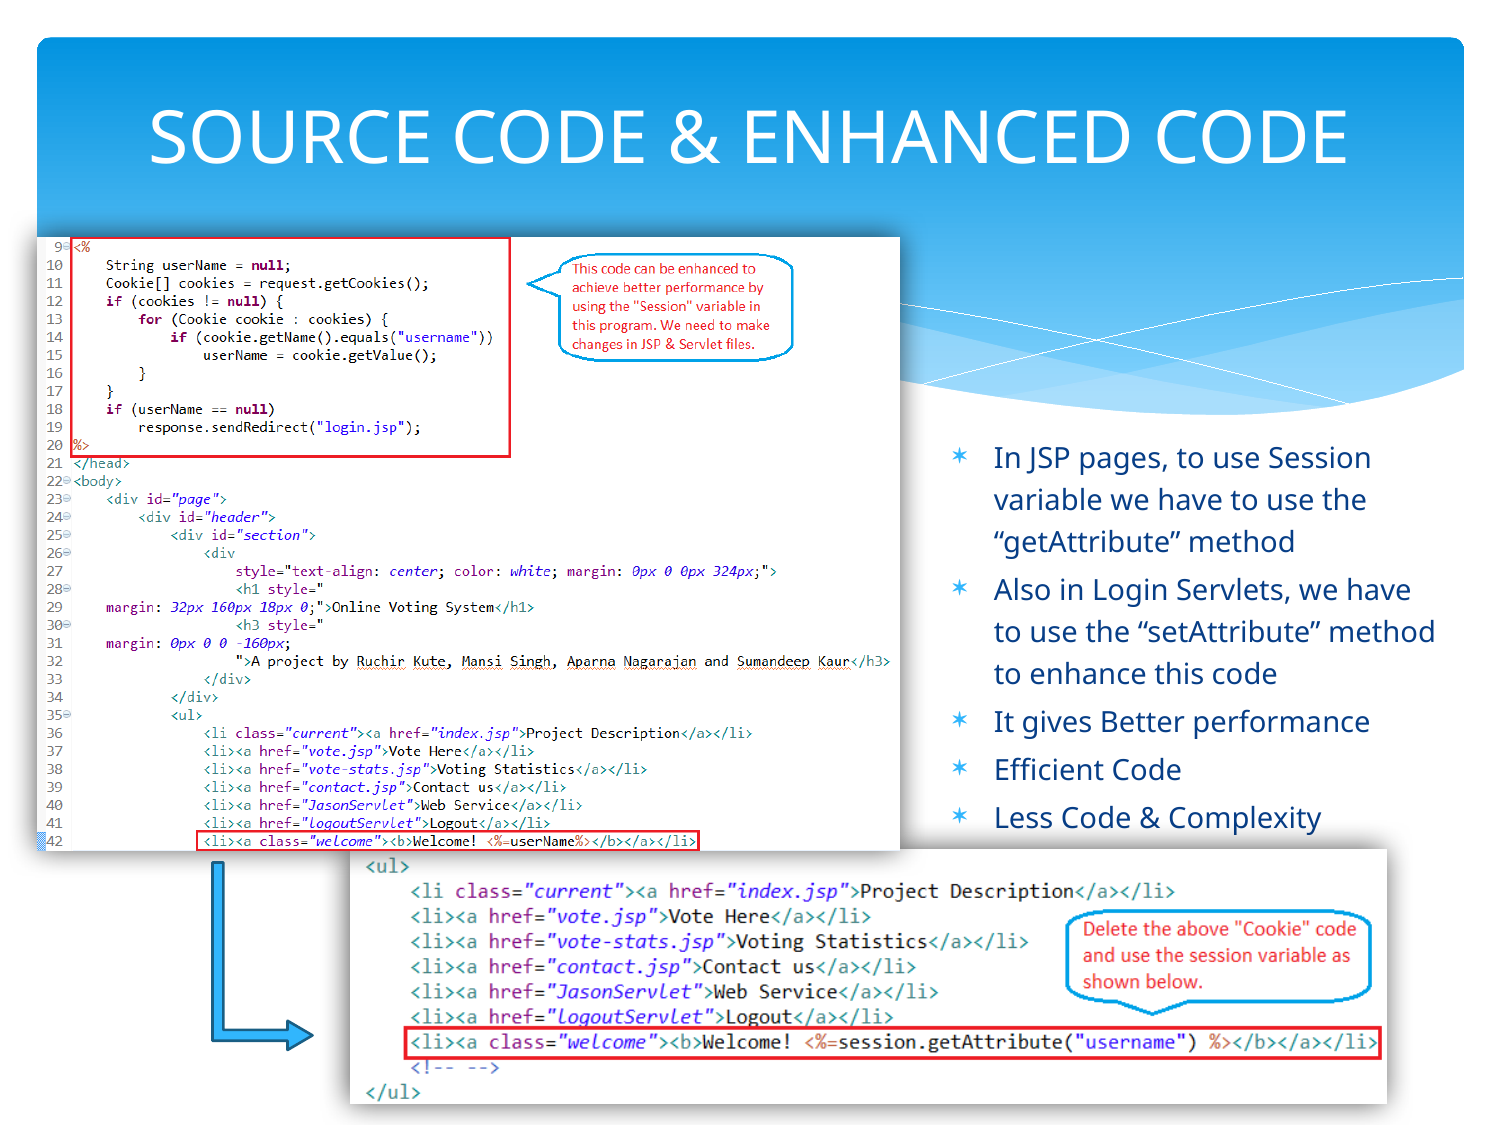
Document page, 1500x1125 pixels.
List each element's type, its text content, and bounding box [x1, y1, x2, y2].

text_box [211, 861, 314, 1052]
title SOURCE CODE & ENHANCED CODE [75, 55, 1425, 213]
list In JSP pages, to use Session variable we have to use the “getAttribute” method Also in Login Servlets, we have to use the “setAttribute” method to enhance this code It gives Better performance Efficient Code Less Code & Complexity [937, 425, 1463, 850]
picture [37, 237, 1387, 1105]
